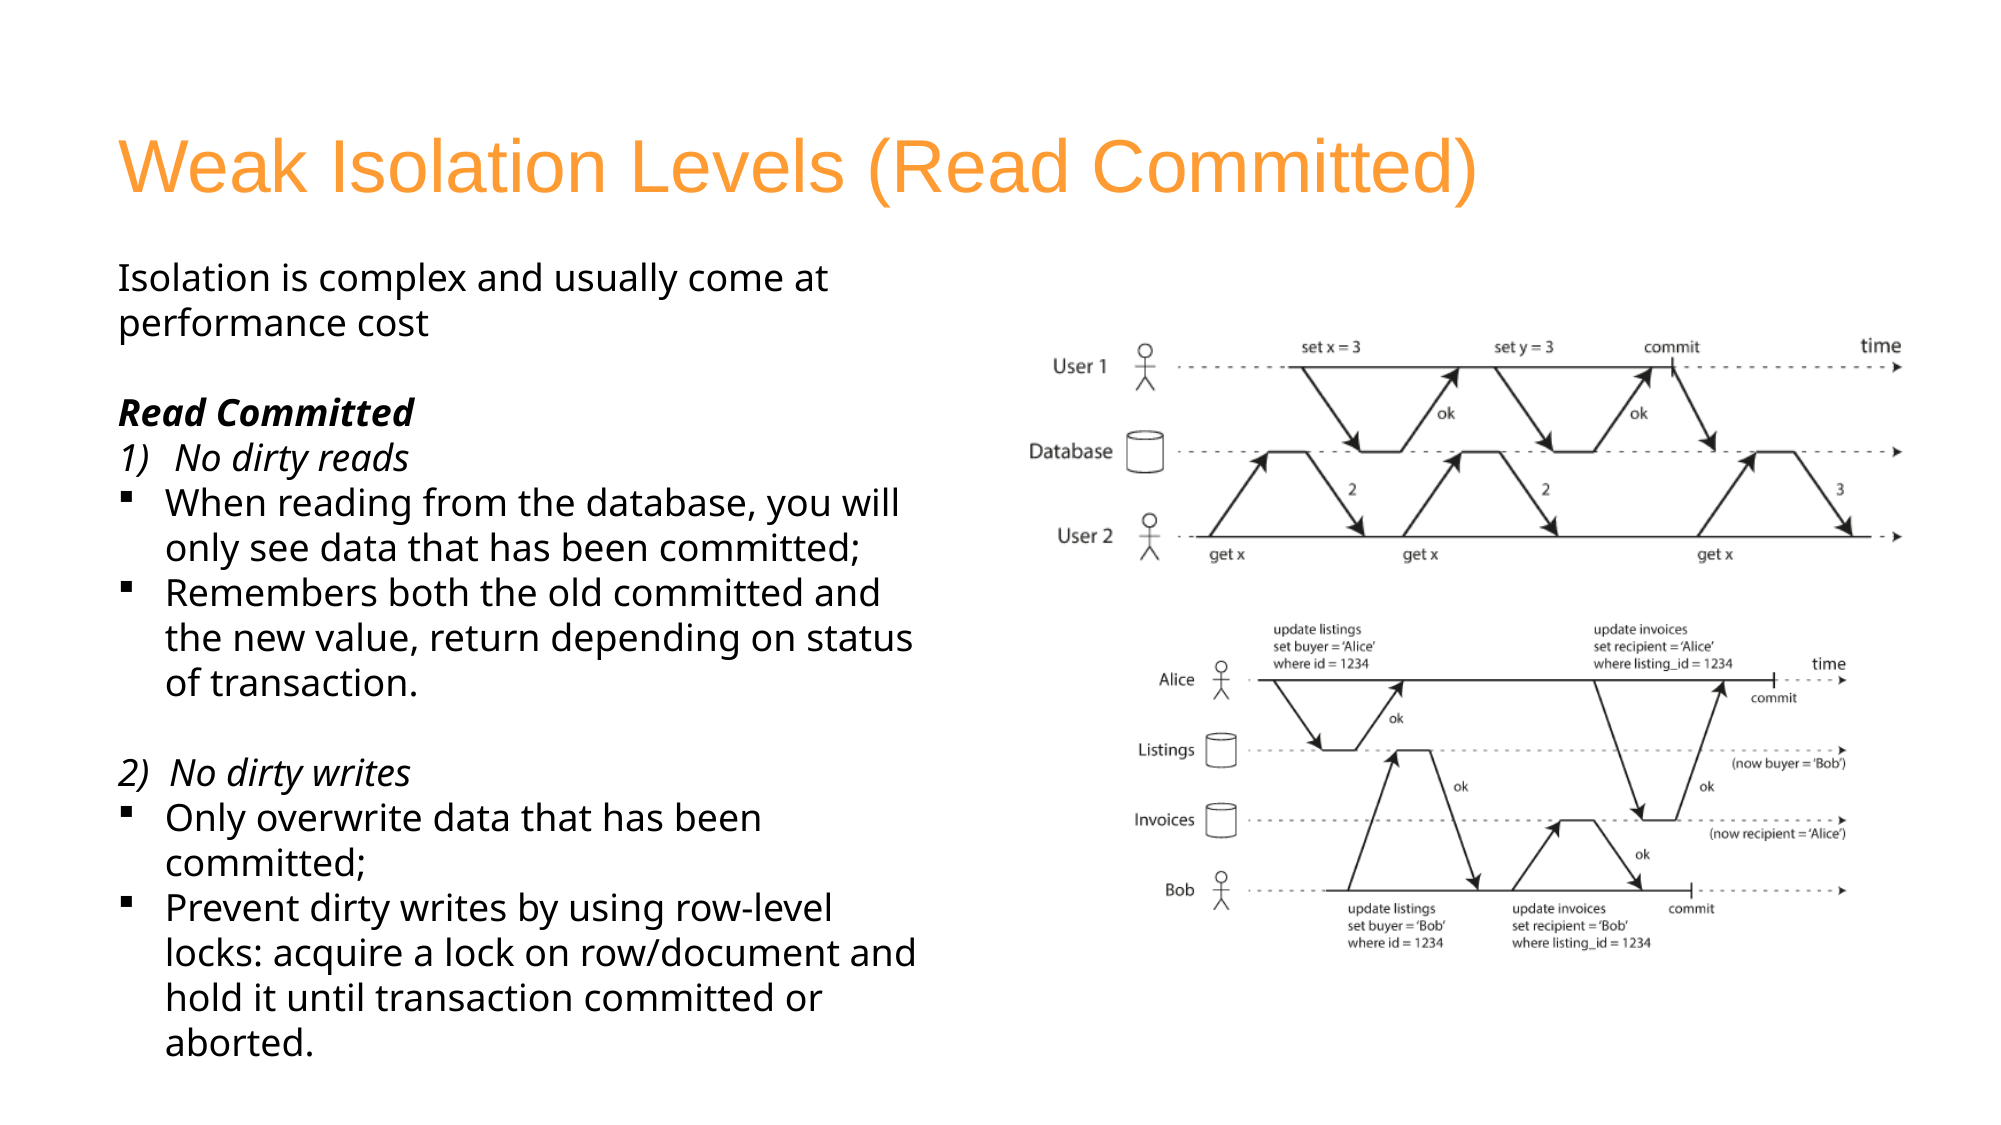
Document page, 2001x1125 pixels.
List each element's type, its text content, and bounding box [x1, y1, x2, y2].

text_box Isolation is complex and usually come at performance cost Read Committed No dirty reads When reading from the database, you will only see data that has been committed; Remembers both the old committed and the new value, return depending on status of transaction. 2) No dirty writes Only overwrite data that has been committed; Prevent dirty writes by using row-level locks: acquire a lock on row/document and hold it until transaction committed or aborted. [103, 246, 954, 1072]
picture [1115, 608, 1867, 964]
picture [1025, 326, 1926, 590]
title Weak Isolation Levels (Read Committed) [103, 59, 1909, 278]
